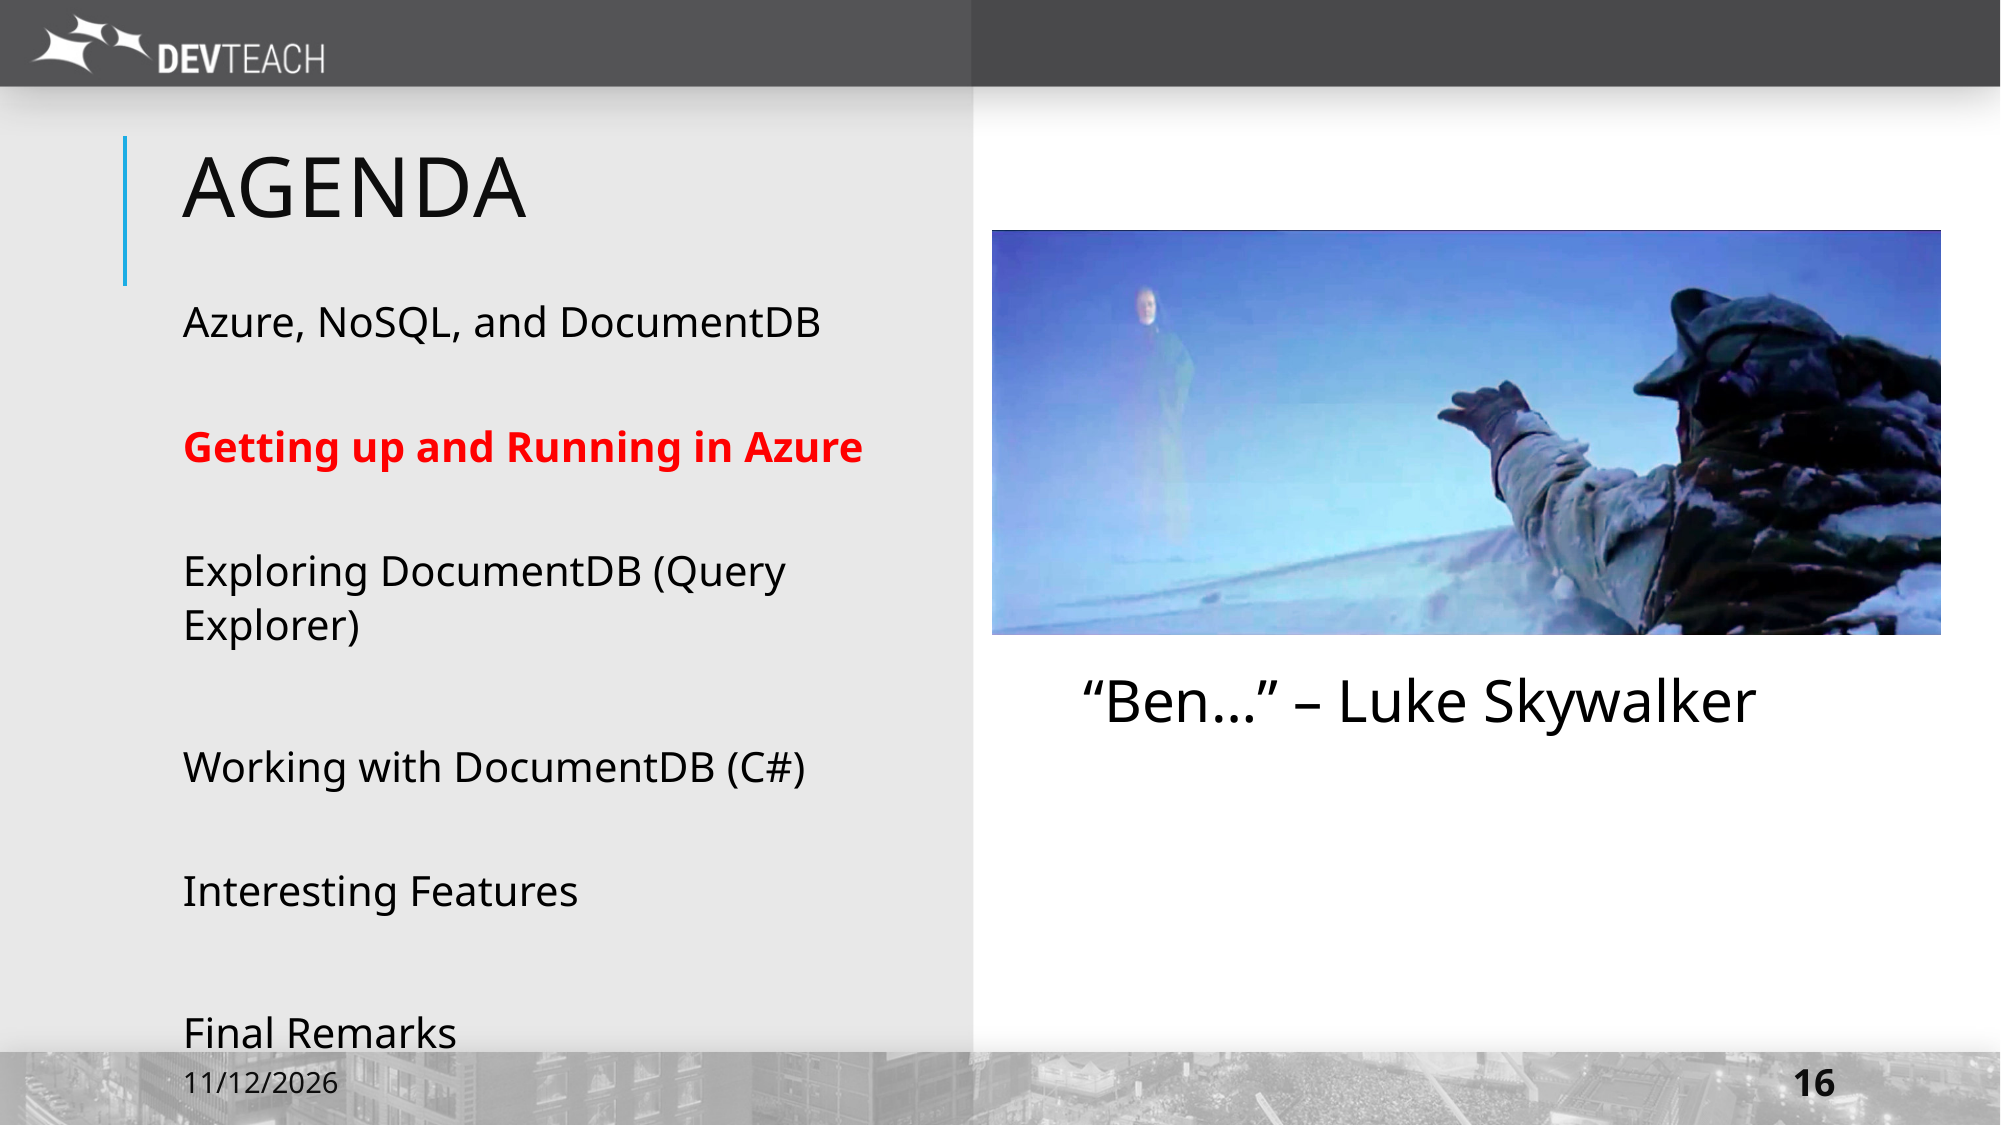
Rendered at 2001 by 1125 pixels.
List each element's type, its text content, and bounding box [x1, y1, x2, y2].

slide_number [168, 1061, 522, 1107]
list Azure, NoSQL, and DocumentDB Getting up and Running in Azure Exploring DocumentDB (Query Explorer) Working with DocumentDB (C#) Interesting Features Final Remarks [168, 284, 933, 1004]
text_box “Ben…” – Luke Skywalker [1068, 656, 1772, 742]
picture [0, 0, 2001, 1125]
slide_number 16 [1777, 1061, 1938, 1107]
title Agenda [168, 135, 933, 253]
